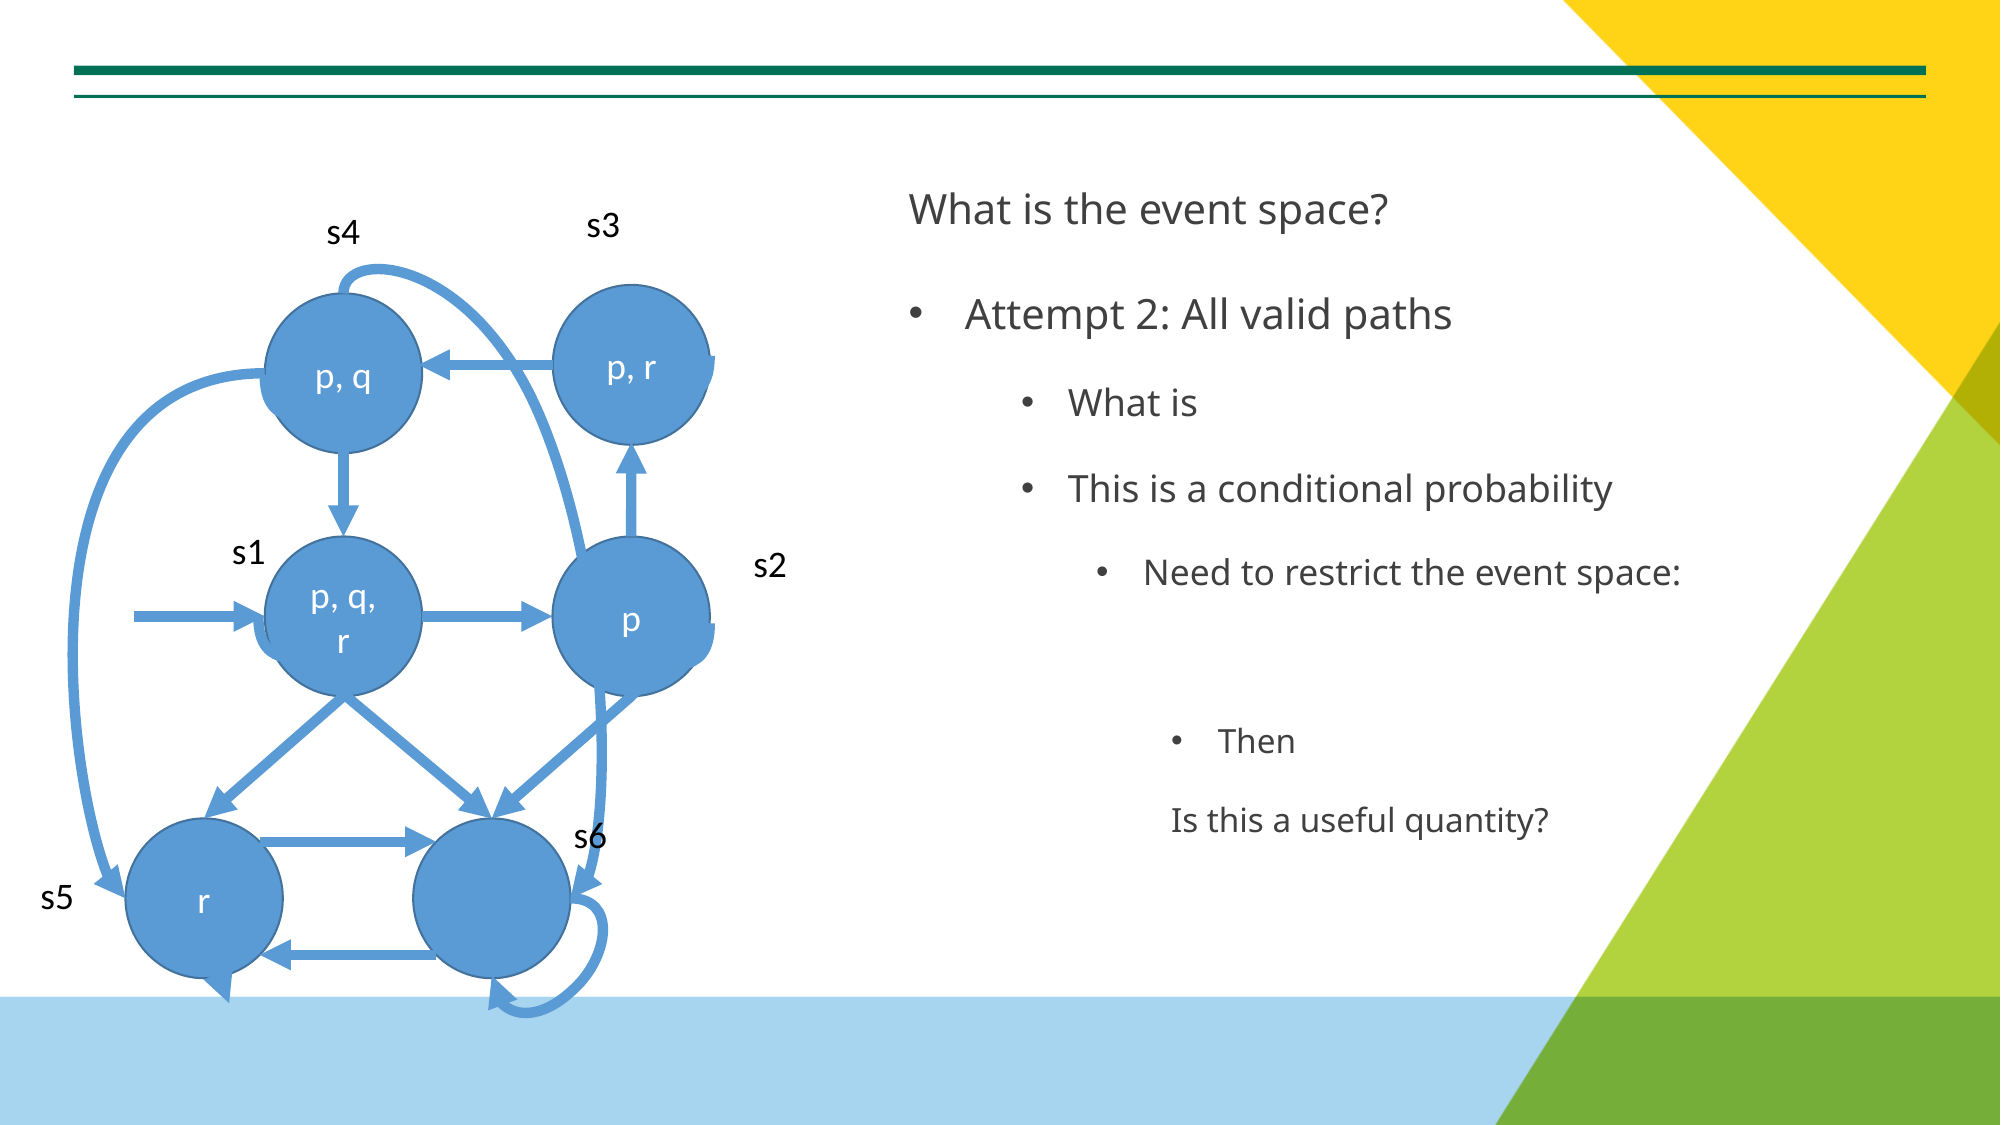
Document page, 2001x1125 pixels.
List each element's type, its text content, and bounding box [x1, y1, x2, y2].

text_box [265, 374, 344, 455]
picture [0, 0, 2000, 1125]
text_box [265, 710, 344, 819]
text_box r [124, 847, 284, 974]
text_box p, r [551, 283, 711, 446]
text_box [258, 616, 337, 697]
text_box s5 [25, 864, 90, 925]
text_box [150, 923, 230, 1004]
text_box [154, 482, 760, 710]
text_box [630, 355, 710, 436]
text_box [344, 710, 491, 819]
text_box s3 [571, 192, 636, 252]
text_box p, q [263, 292, 424, 455]
text_box s2 [760, 532, 803, 592]
text_box [412, 819, 572, 980]
text_box s4 [311, 199, 376, 260]
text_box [491, 898, 571, 979]
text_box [491, 710, 632, 819]
text_box s6 [558, 819, 623, 864]
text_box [125, 373, 265, 899]
